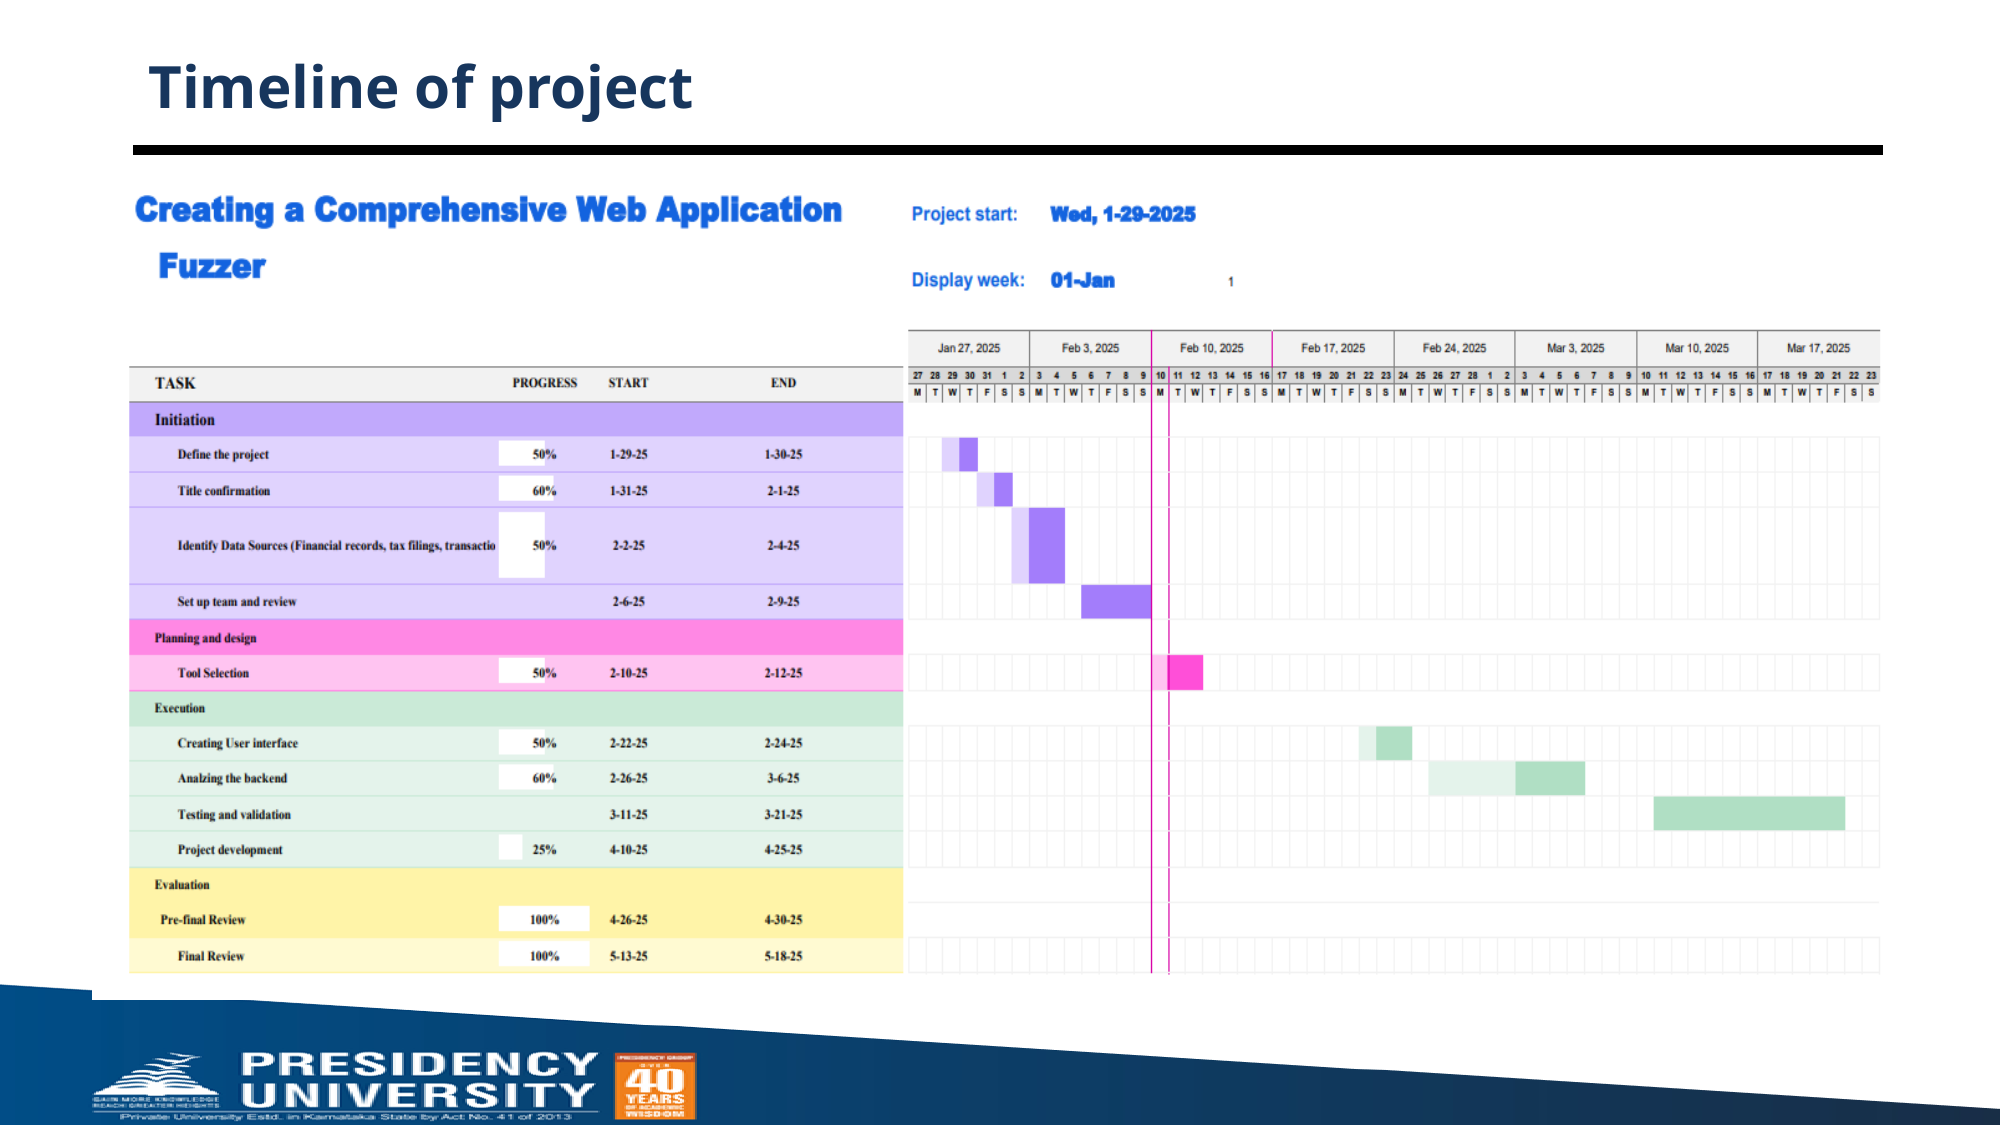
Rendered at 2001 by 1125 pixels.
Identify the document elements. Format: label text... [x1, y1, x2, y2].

title Timeline of project [133, 45, 1884, 125]
picture [0, 166, 2000, 1125]
